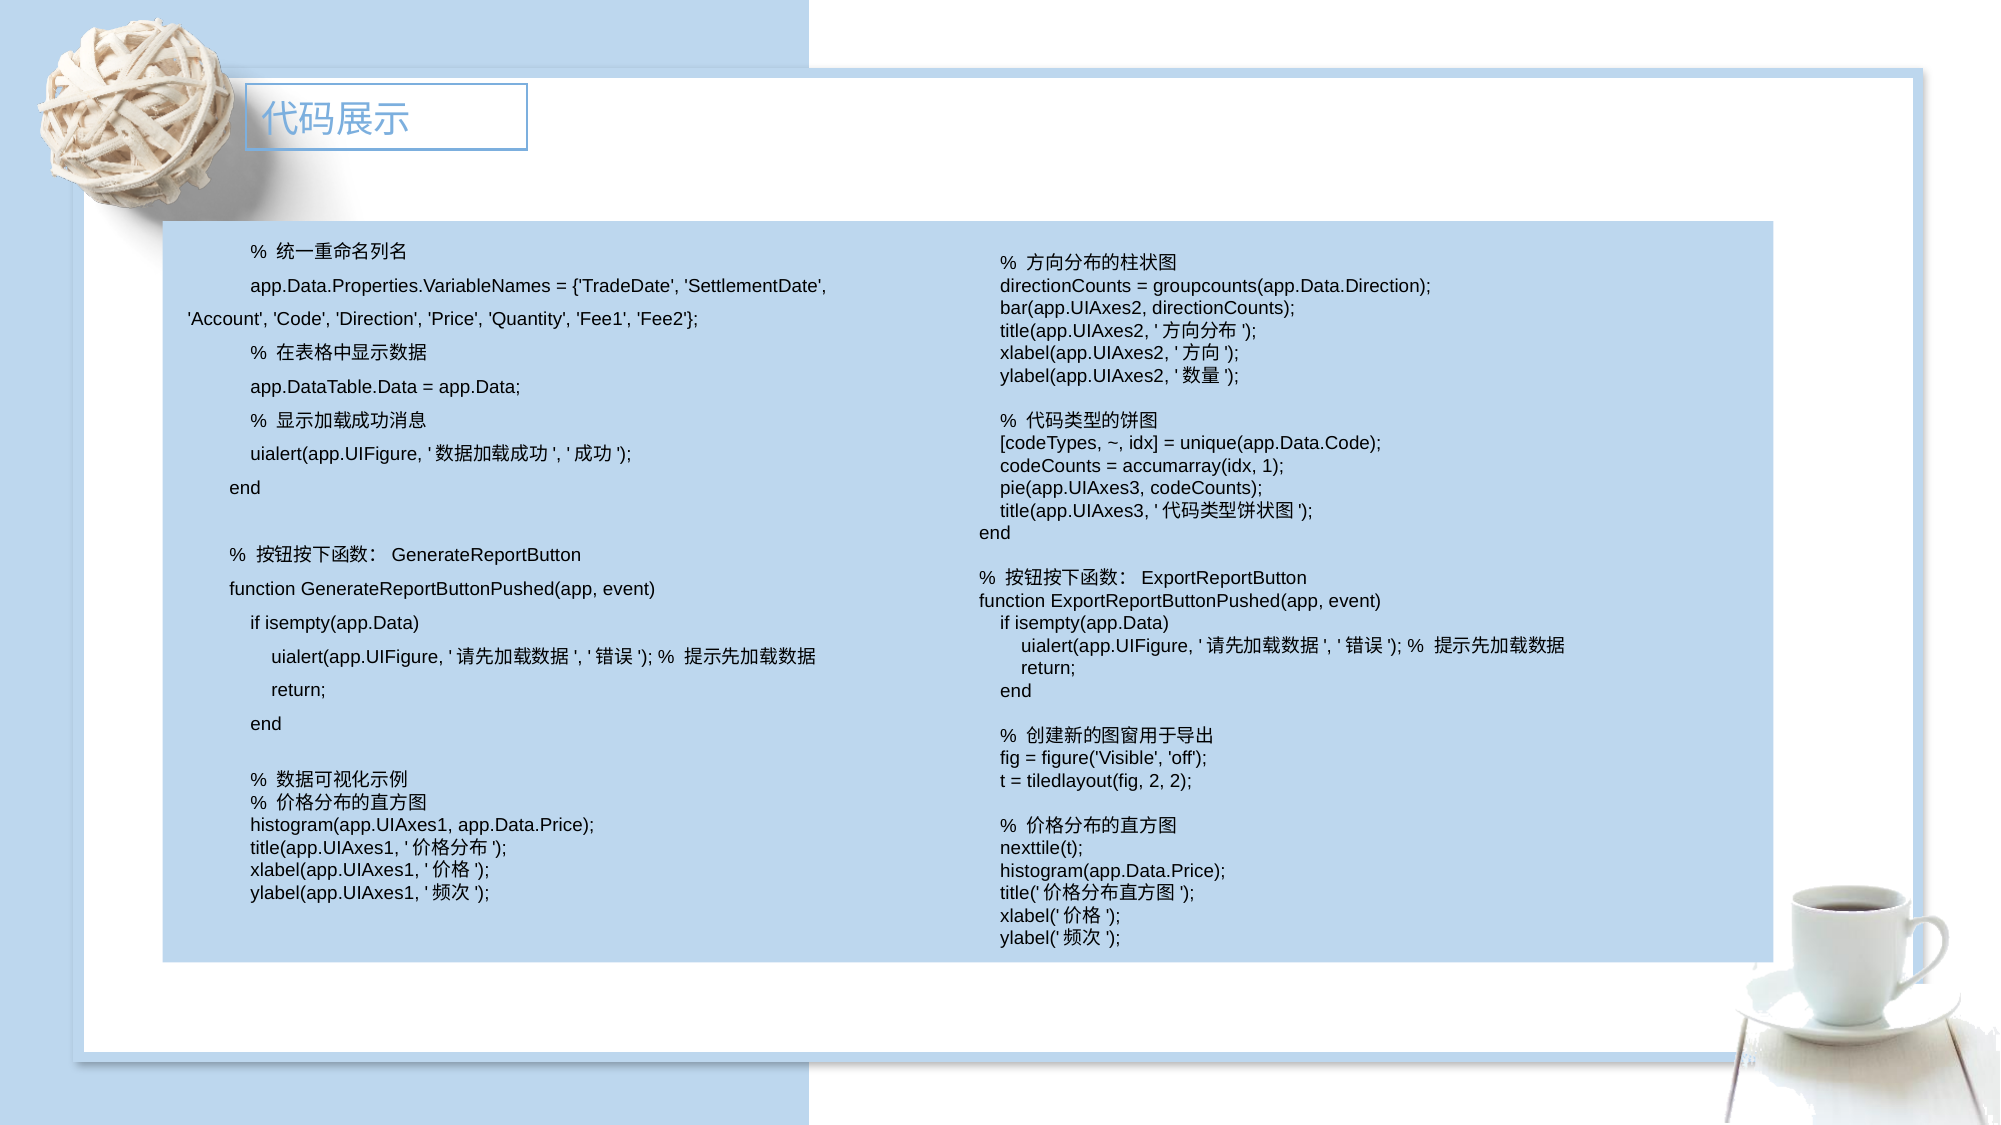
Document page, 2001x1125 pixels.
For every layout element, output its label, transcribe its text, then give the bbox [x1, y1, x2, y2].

text_box % 统一重命名列名 app.Data.Properties.VariableNames = {'TradeDate', 'SettlementDate', 'Account', 'Code', 'Direction', 'Price', 'Quantity', 'Fee1', 'Fee2'}; % 在表格中显示数据 app.DataTable.Data = app.Data; % 显示加载成功消息 uialert(app.UIFigure, '数据加载成功', '成功'); end % 按钮按下函数：GenerateReportButton function GenerateReportButtonPushed(app, event) if isempty(app.Data) uialert(app.UIFigure, '请先加载数据', '错误'); % 提示先加载数据 return; end % 数据可视化示例 % 价格分布的直方图 histogram(app.UIAxes1, app.Data.Price); title(app.UIAxes1, '价格分布'); xlabel(app.UIAxes1, '价格'); ylabel(app.UIAxes1, '频次'); [172, 221, 923, 942]
picture [1576, 842, 2000, 1125]
text_box % 方向分布的柱状图 directionCounts = groupcounts(app.Data.Direction); bar(app.UIAxes2, directionCounts); title(app.UIAxes2, '方向分布'); xlabel(app.UIAxes2, '方向'); ylabel(app.UIAxes2, '数量'); % 代码类型的饼图 [codeTypes, ~, idx] = unique(app.Data.Code); codeCounts = accumarray(idx, 1); pie(app.UIAxes3, codeCounts); title(app.UIAxes3, '代码类型饼状图'); end % 按钮按下函数：ExportReportButton function ExportReportButtonPushed(app, event) if isempty(app.Data) uialert(app.UIFigure, '请先加载数据', '错误'); % 提示先加载数据 return; end % 创建新的图窗用于导出 fig = figure('Visible', 'off'); t = tiledlayout(fig, 2, 2); % 价格分布的直方图 nexttile(t); histogram(app.Data.Price); title('价格分布直方图'); xlabel('价格'); ylabel('频次'); [922, 221, 1761, 922]
text_box [161, 220, 1774, 963]
picture [37, 17, 369, 313]
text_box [246, 83, 527, 150]
